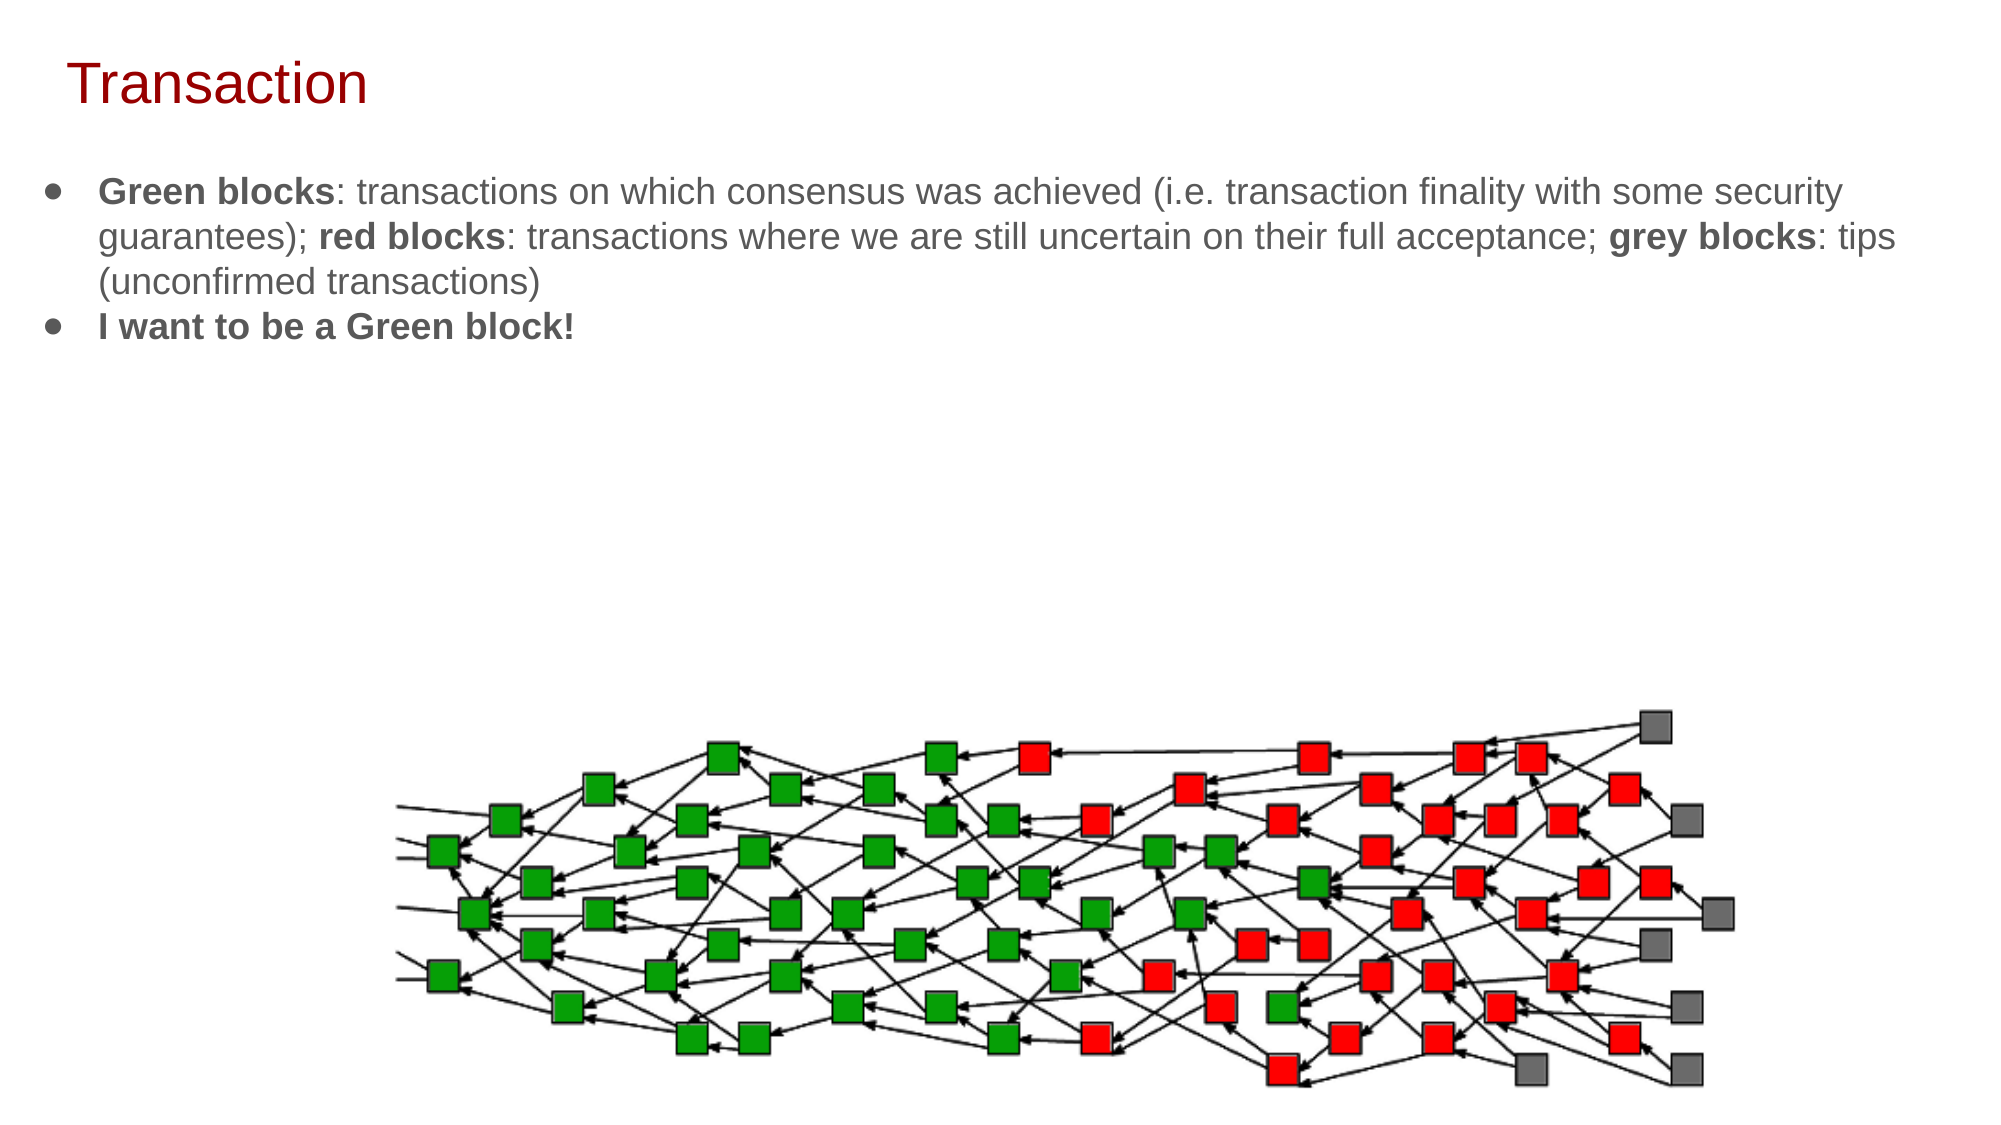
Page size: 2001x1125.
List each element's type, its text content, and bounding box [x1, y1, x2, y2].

picture [394, 708, 1737, 1090]
text_box Transaction [51, 30, 1915, 151]
text_box Green blocks: transactions on which consensus was achieved (i.e. transaction finality with some security guarantees); red blocks: transactions where we are still uncertain on their full acceptance; grey blocks: tips (unconfirmed transactions) I want to be a Green block! [8, 151, 1949, 900]
